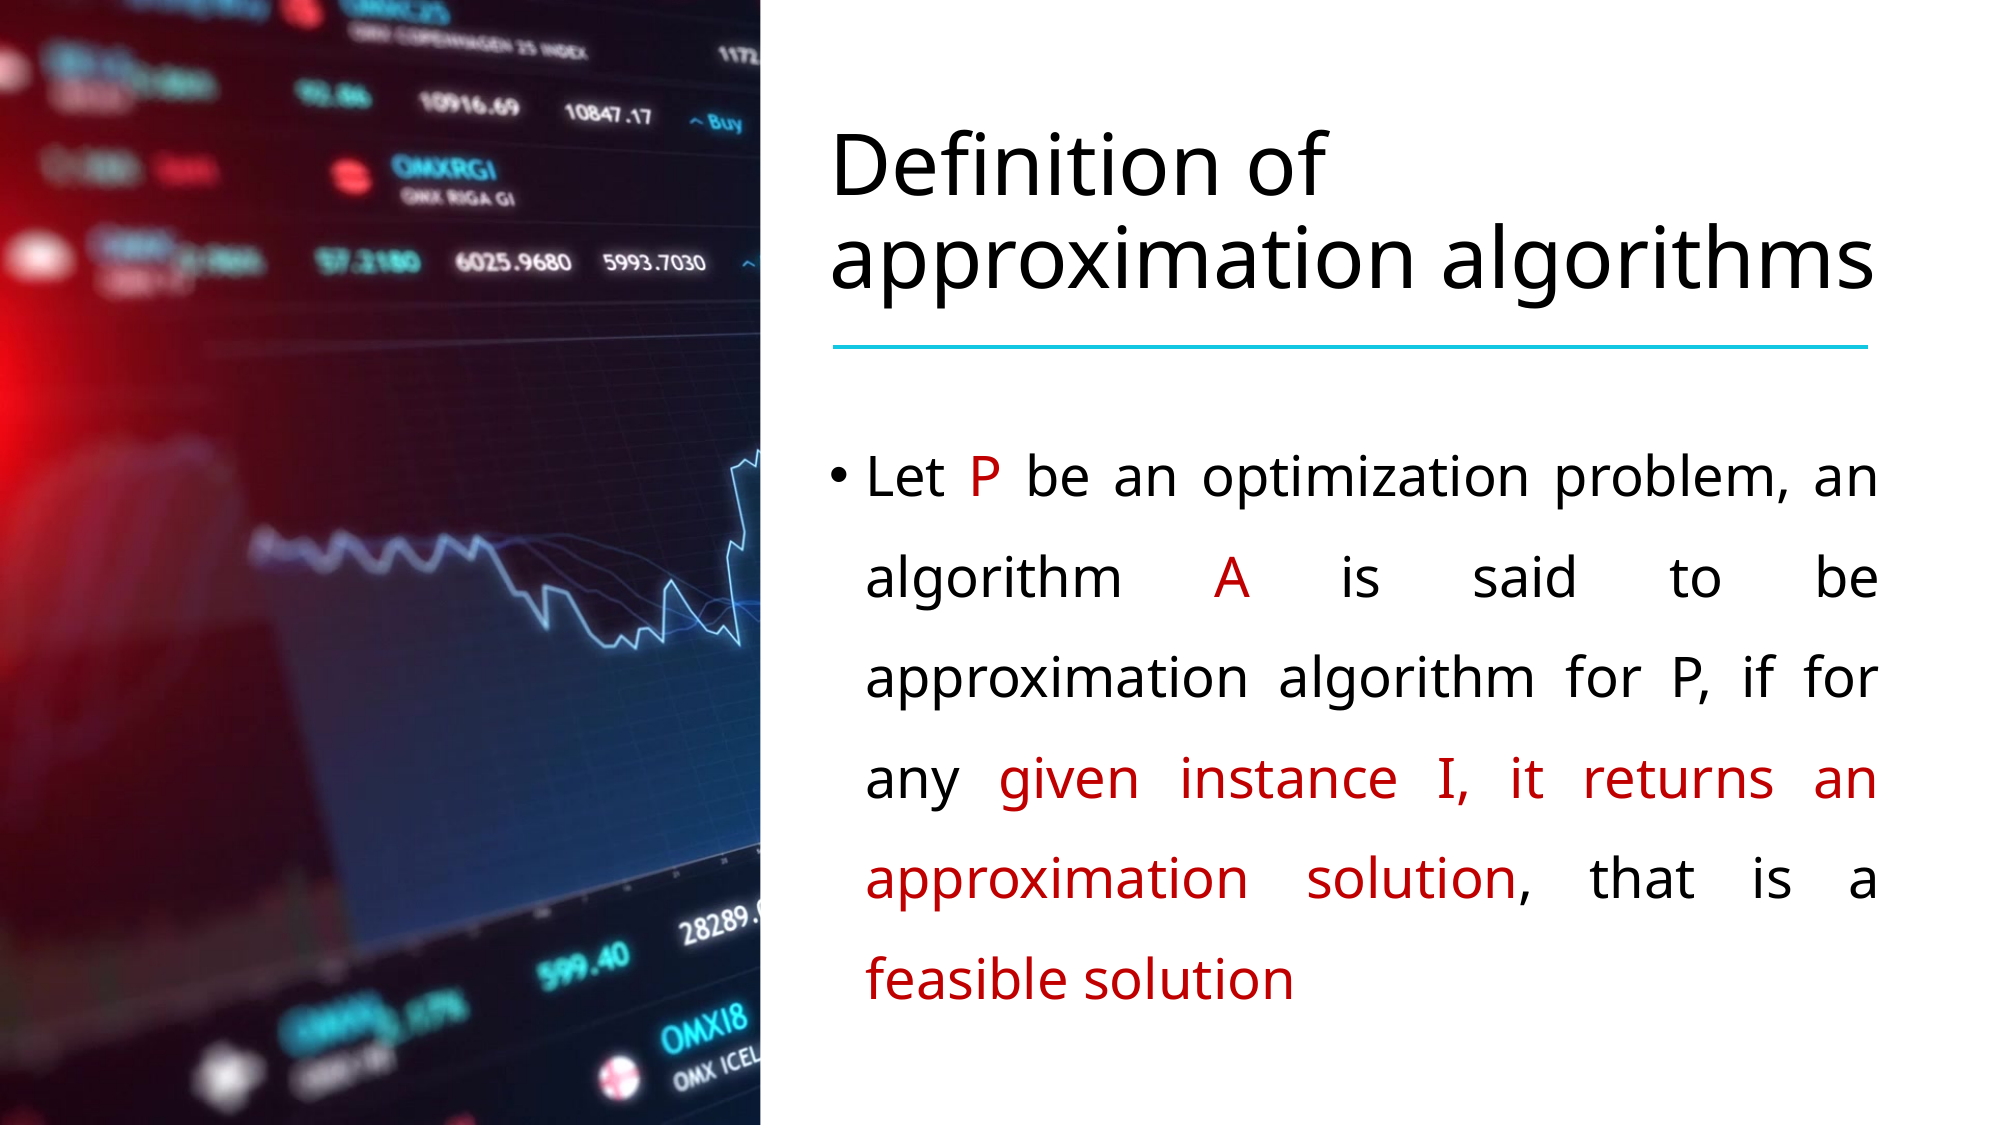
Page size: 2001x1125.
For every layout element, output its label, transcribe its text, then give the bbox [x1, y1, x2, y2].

picture [0, 0, 761, 1125]
title Definition of approximation algorithms [814, 103, 1895, 315]
list Let P be an optimization problem, an algorithm A is said to be approximation algorithm for P, if for any given instance I, it returns an approximation solution, that is a feasible solution [814, 399, 1895, 1021]
